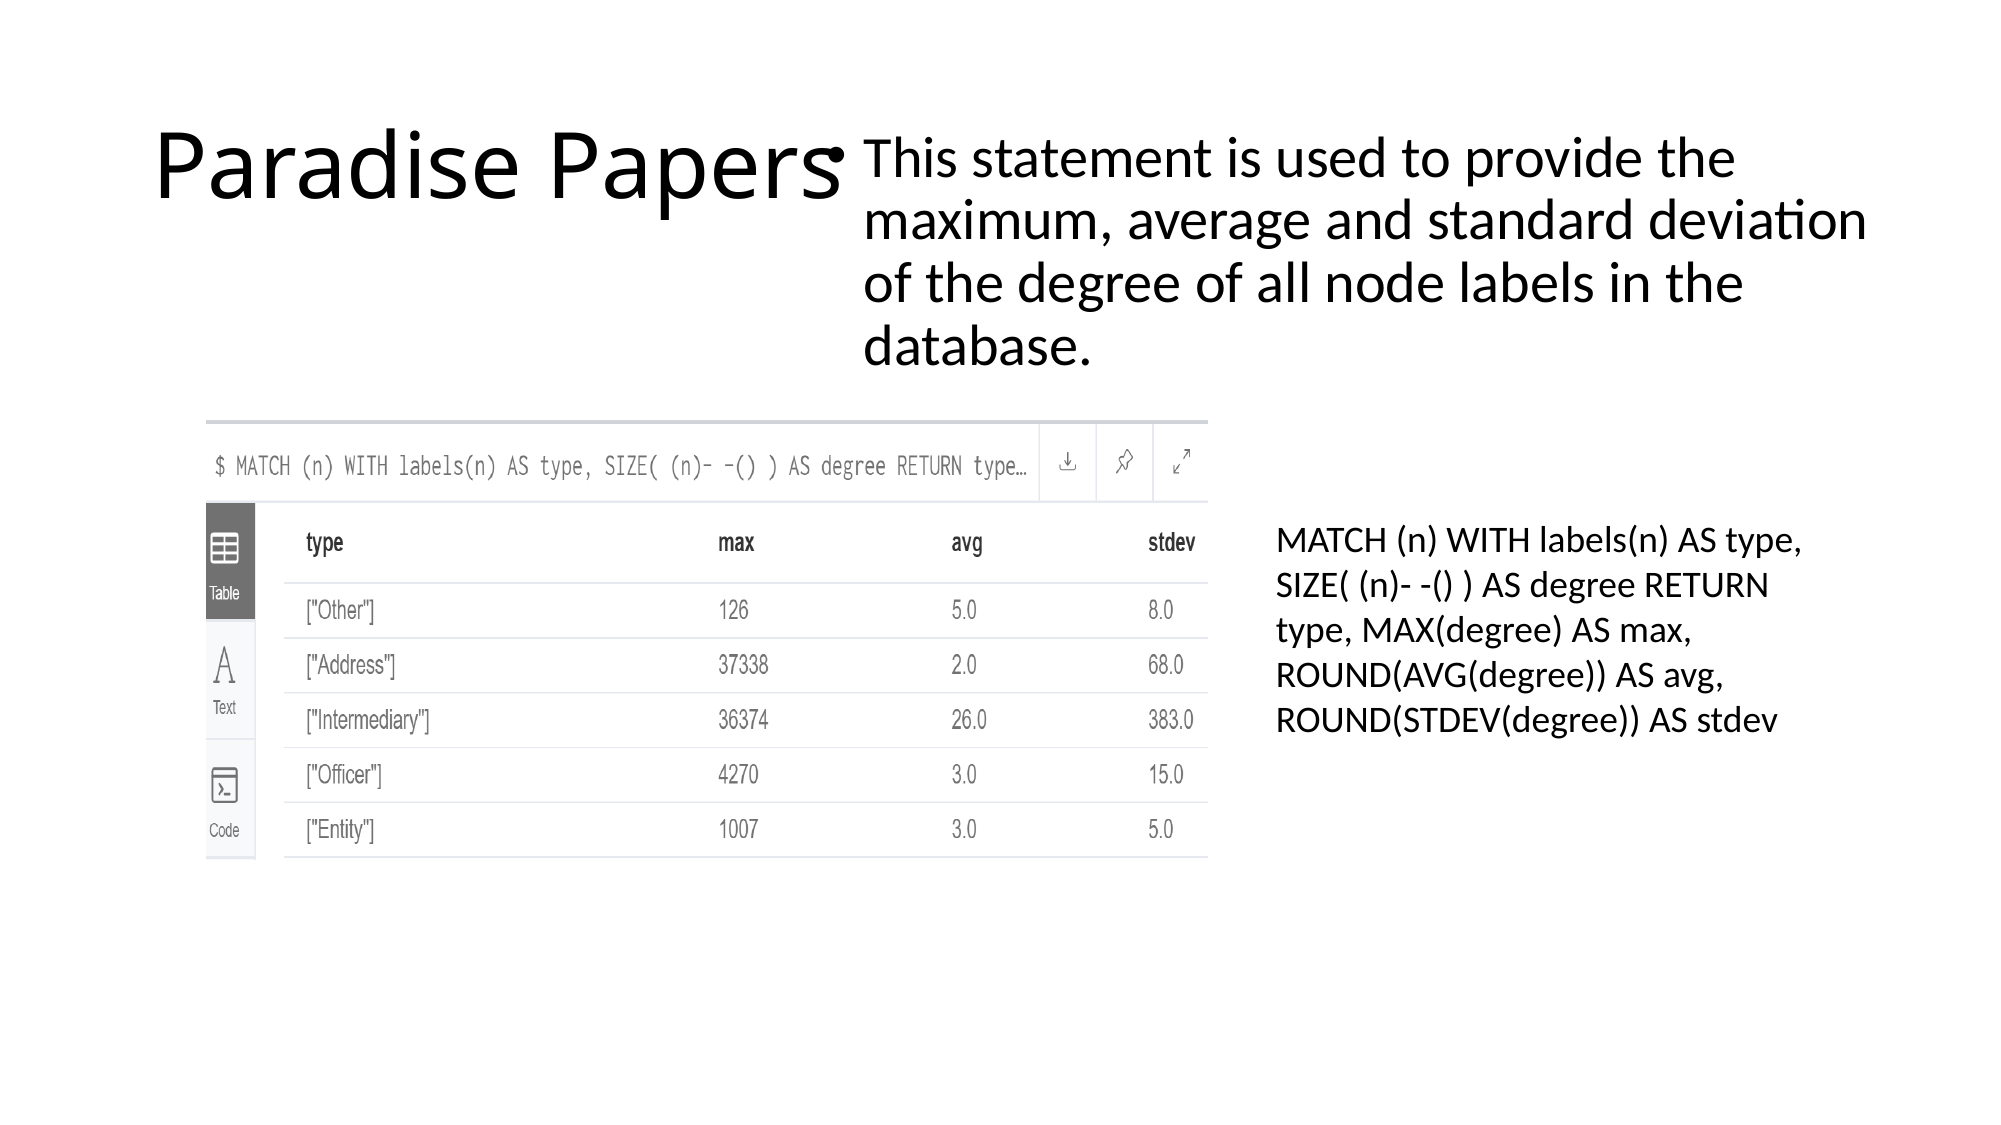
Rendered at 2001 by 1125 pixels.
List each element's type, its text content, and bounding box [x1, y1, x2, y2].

picture [206, 420, 1208, 860]
list This statement is used to provide the maximum, average and standard deviation of the degree of all node labels in the database. [811, 119, 1930, 440]
title Paradise Papers [137, 59, 1863, 278]
text_box MATCH (n) WITH labels(n) AS type, SIZE( (n)- -() ) AS degree RETURN type, MAX(degree) AS max, ROUND(AVG(degree)) AS avg, ROUND(STDEV(degree)) AS stdev [1261, 507, 1853, 747]
